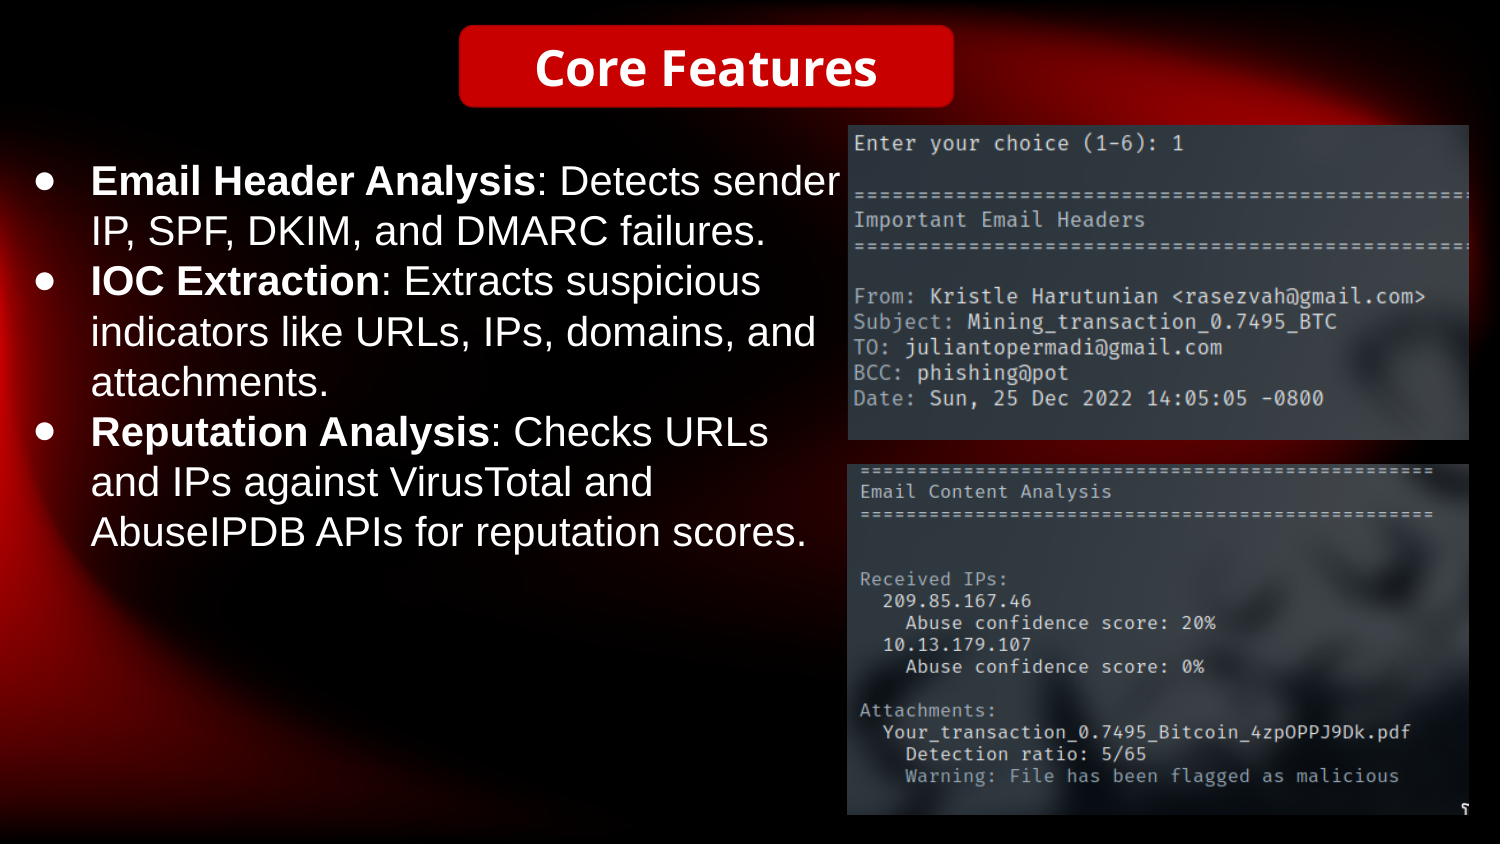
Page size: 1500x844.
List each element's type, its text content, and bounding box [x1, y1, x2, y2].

text_box Email Header Analysis: Detects sender IP, SPF, DKIM, and DMARC failures. IOC Extraction: Extracts suspicious indicators like URLs, IPs, domains, and attachments. Reputation Analysis: Checks URLs and IPs against VirusTotal and AbuseIPDB APIs for reputation scores. [0, 139, 861, 584]
text_box Core Features [459, 25, 954, 107]
picture [0, 0, 1500, 844]
